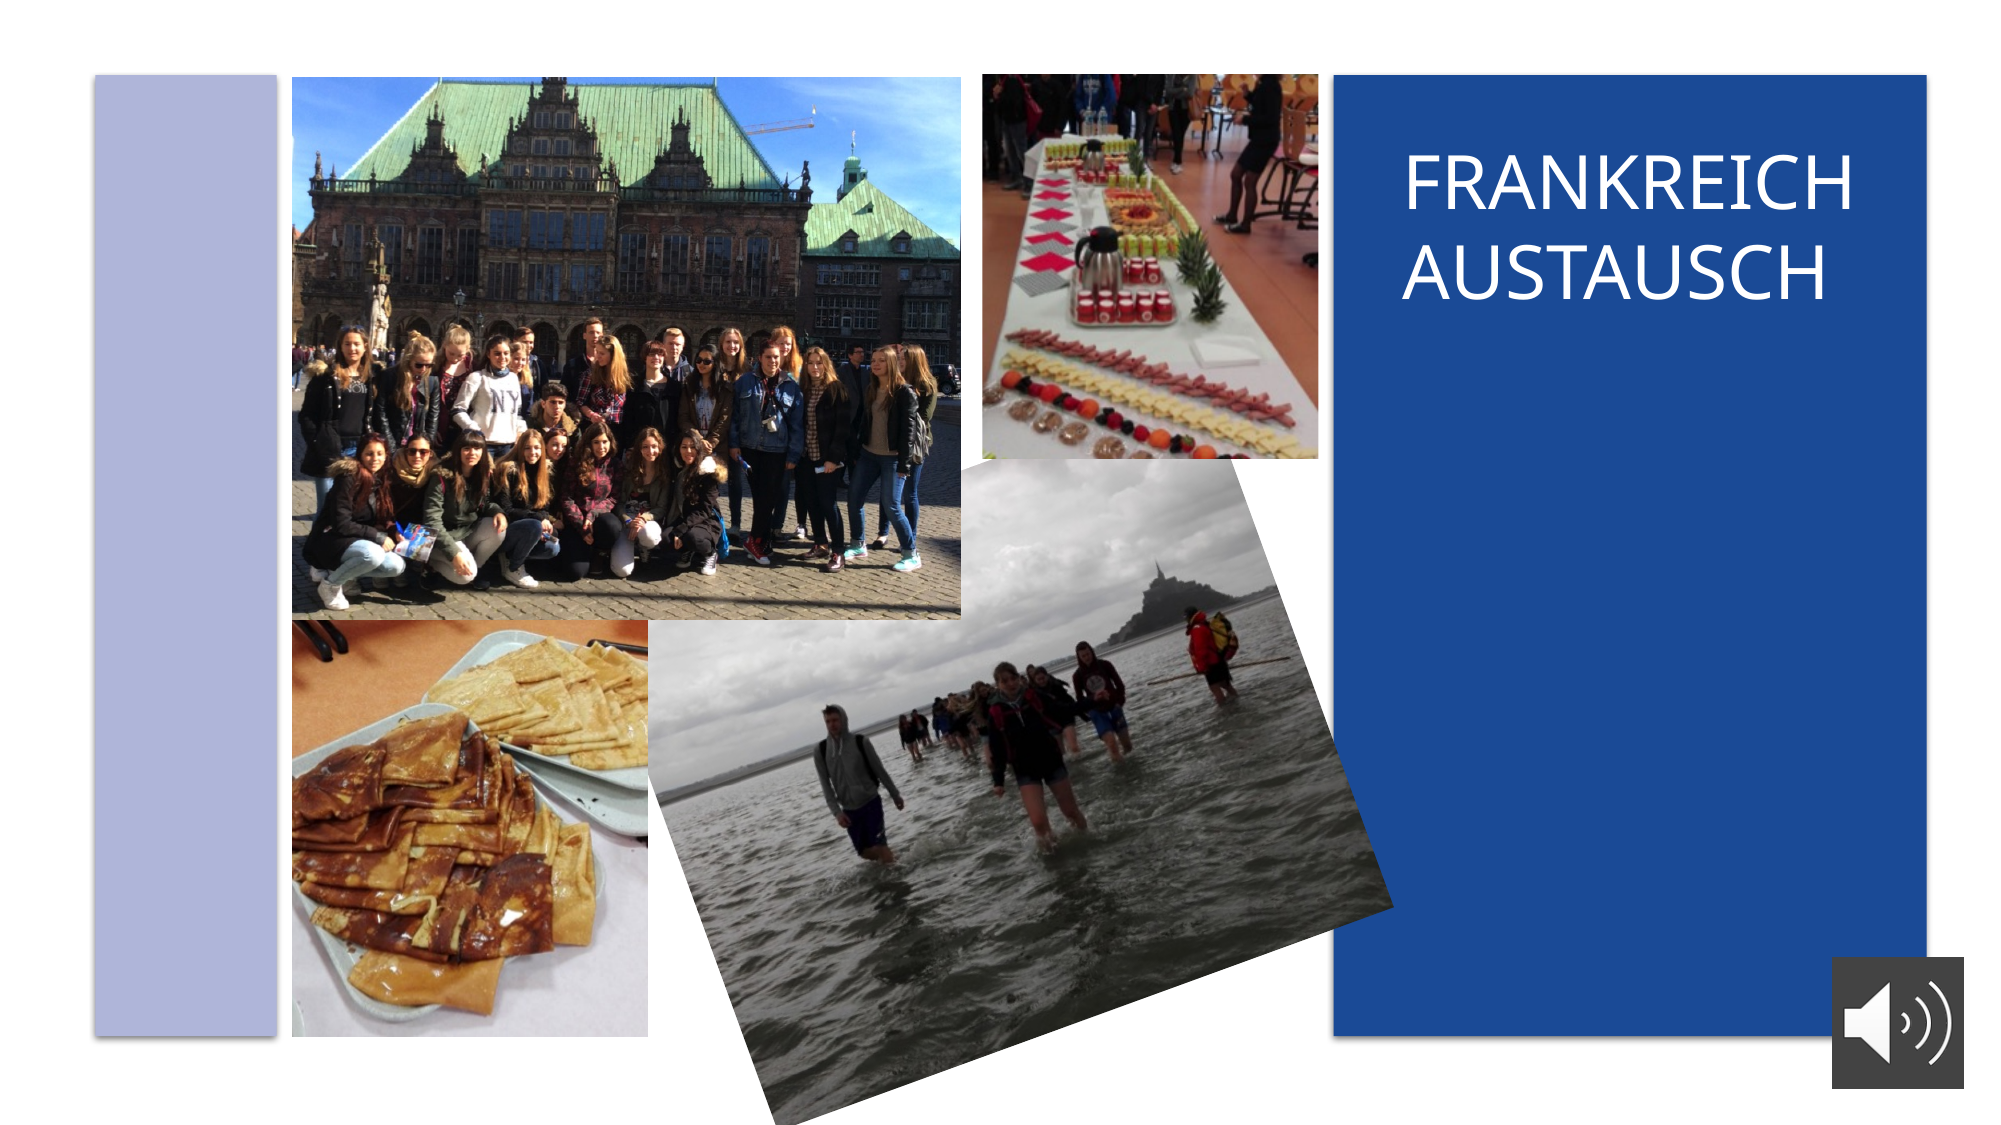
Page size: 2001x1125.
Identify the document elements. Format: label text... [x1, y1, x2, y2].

picture [291, 73, 1394, 1125]
text_box [1333, 74, 1928, 1037]
picture [1830, 955, 1966, 1091]
text_box [0, 0, 2000, 1125]
text_box [94, 74, 278, 1037]
text_box FRANKREICHAUSTAUSCH [1387, 127, 1899, 741]
